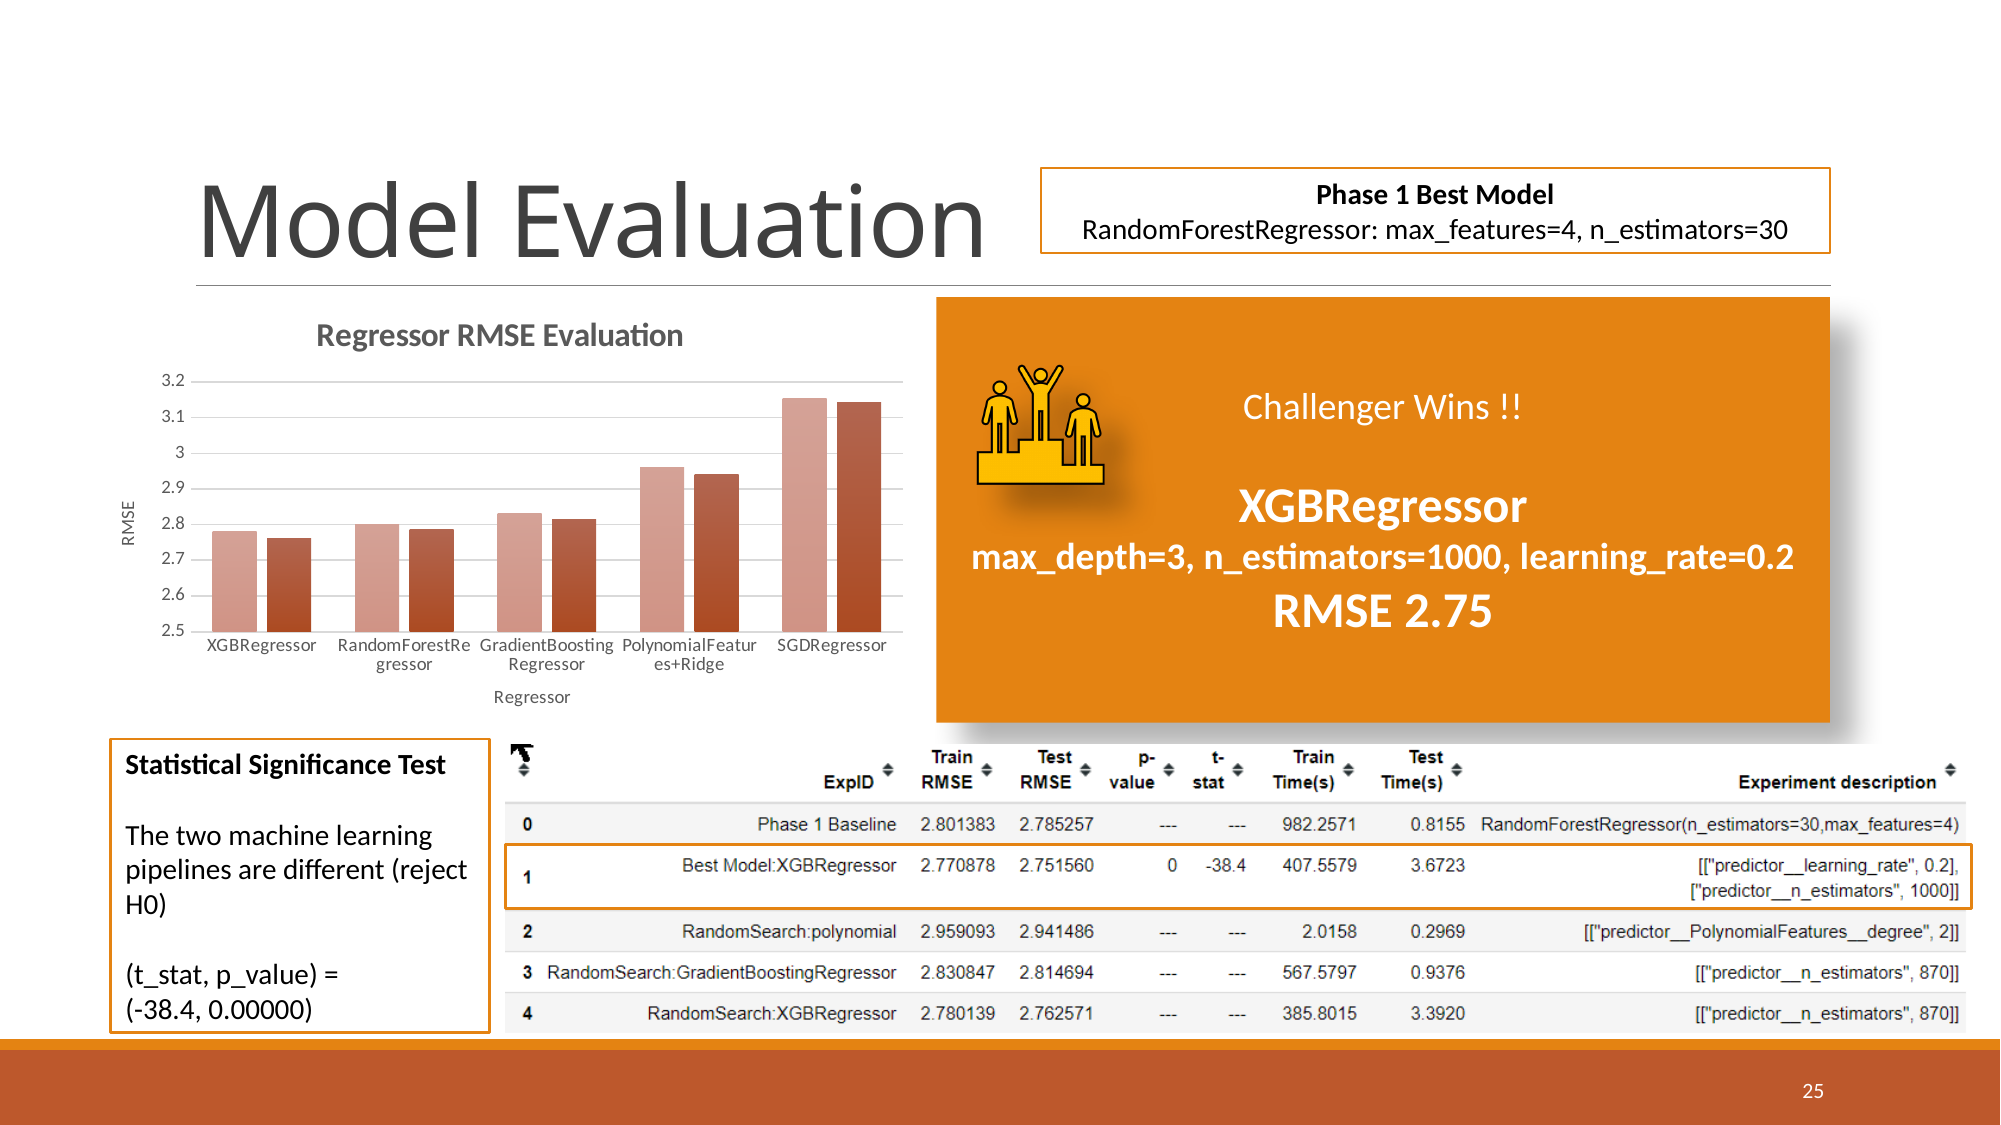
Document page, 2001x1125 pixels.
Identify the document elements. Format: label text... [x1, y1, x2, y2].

title Model Evaluation [180, 47, 1830, 285]
text_box Statistical Significance Test The two machine learning pipelines are different (reject H0) (t_stat, p_value) = (-38.4, 0.00000) [109, 747, 491, 1034]
slide_number 25 [1624, 1059, 1840, 1120]
text_box Challenger Wins !! XGBRegressor max_depth=3, n_estimators=1000, learning_rate=0.2 RMSE 2.75 [934, 295, 1832, 725]
picture [504, 743, 1973, 1039]
picture [965, 348, 1117, 500]
text_box Phase 1 Best Model RandomForestRegressor: max_features=4, n_estimators=30 [1040, 167, 1831, 254]
chart [87, 293, 921, 740]
